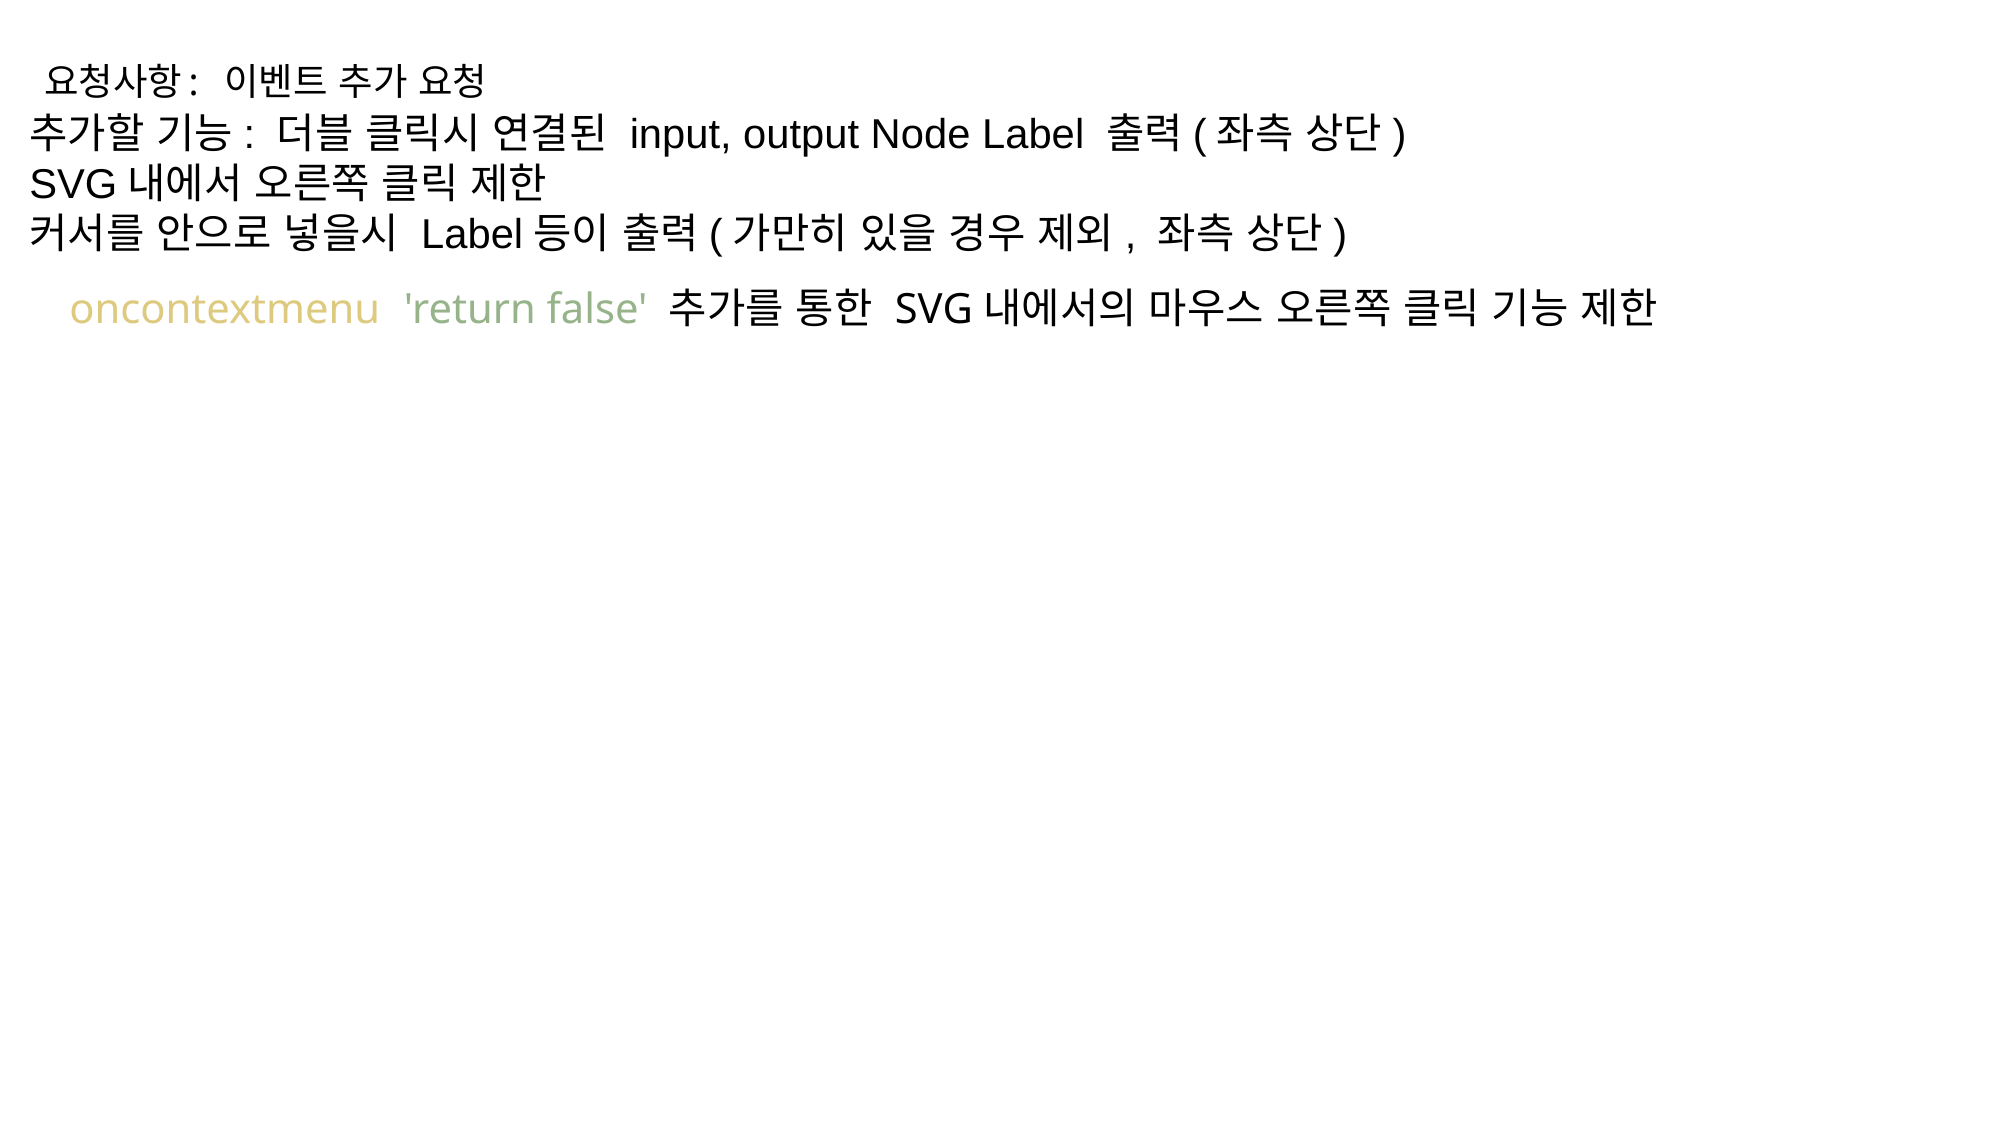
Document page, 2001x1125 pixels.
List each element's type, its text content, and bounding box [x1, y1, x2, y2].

list 요청사항: 이벤트 추가 요청 [29, 55, 1975, 112]
text_box 추가할 기능: 더블 클릭시 연결된 input, output Node Label 출력(좌측 상단) SVG내에서 오른쪽 클릭 제한 커서를 안으로 넣을시 Label등이 출력(가만히 있을 경우 제외, 좌측 상단) [29, 106, 1407, 257]
text_box oncontextmenu='return false' 추가를 통한 SVG내에서의 마우스 오른쪽 클릭 기능 제한 [69, 281, 1658, 332]
